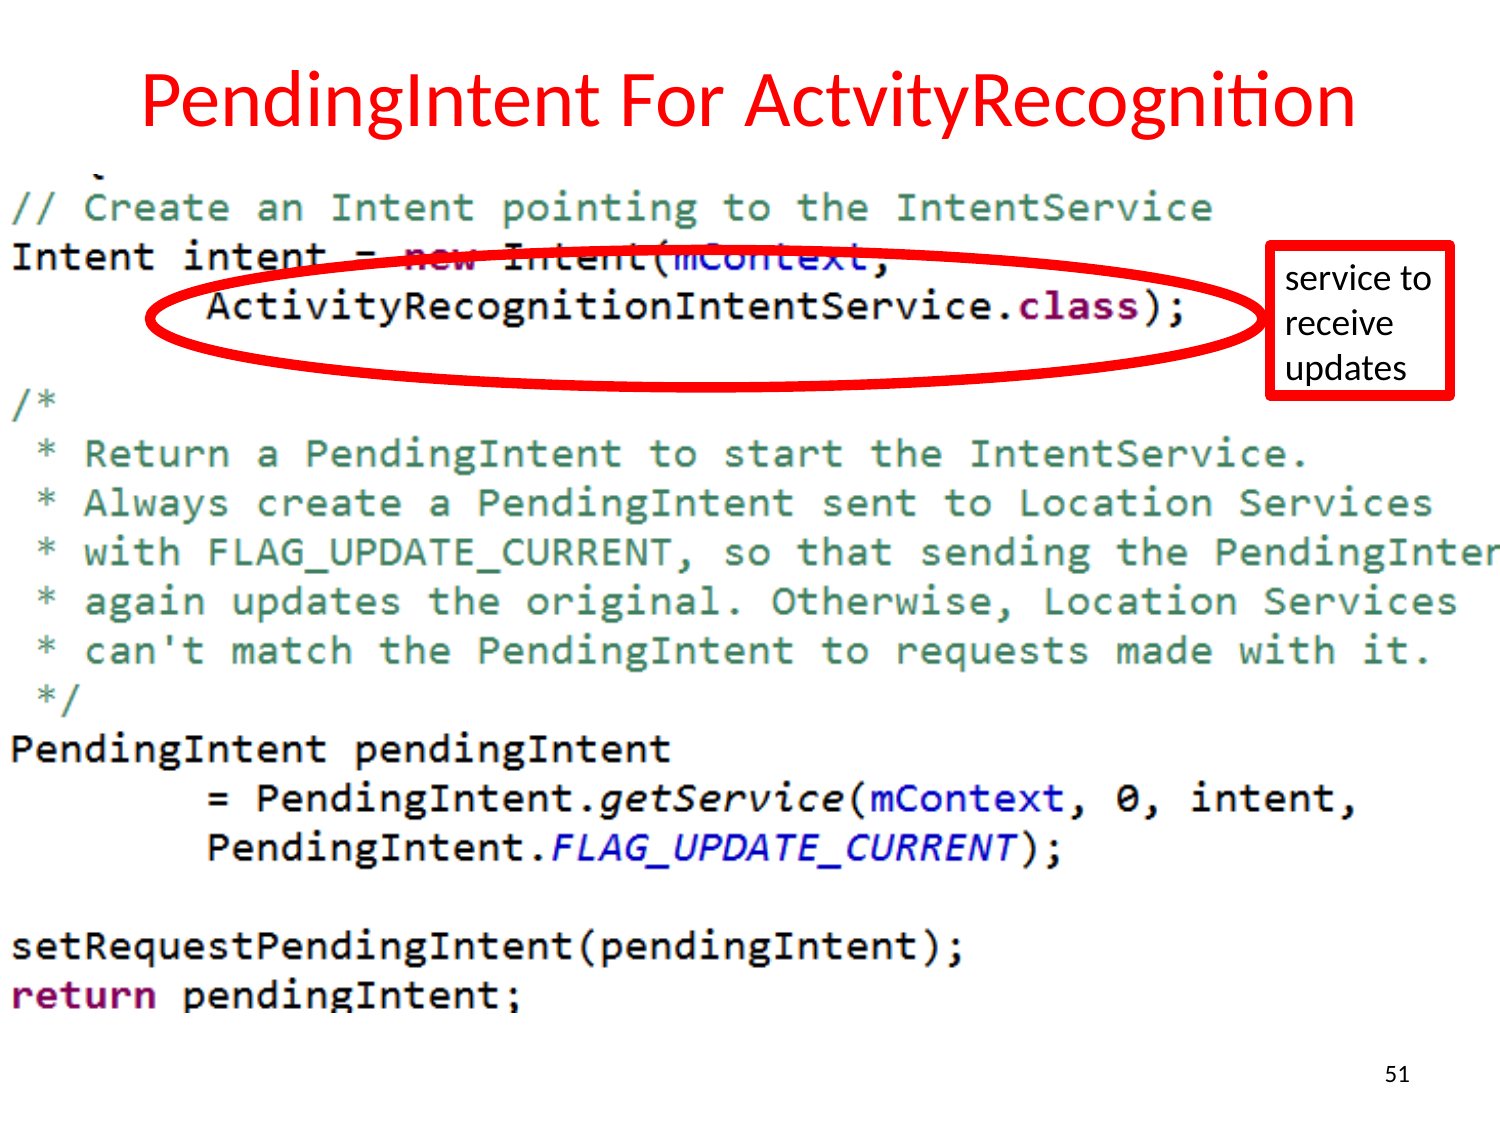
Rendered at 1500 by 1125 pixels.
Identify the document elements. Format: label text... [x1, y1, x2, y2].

picture [0, 174, 1500, 1013]
slide_number 51 [1074, 1042, 1425, 1103]
title PendingIntent For ActvityRecognition [75, 0, 1425, 172]
